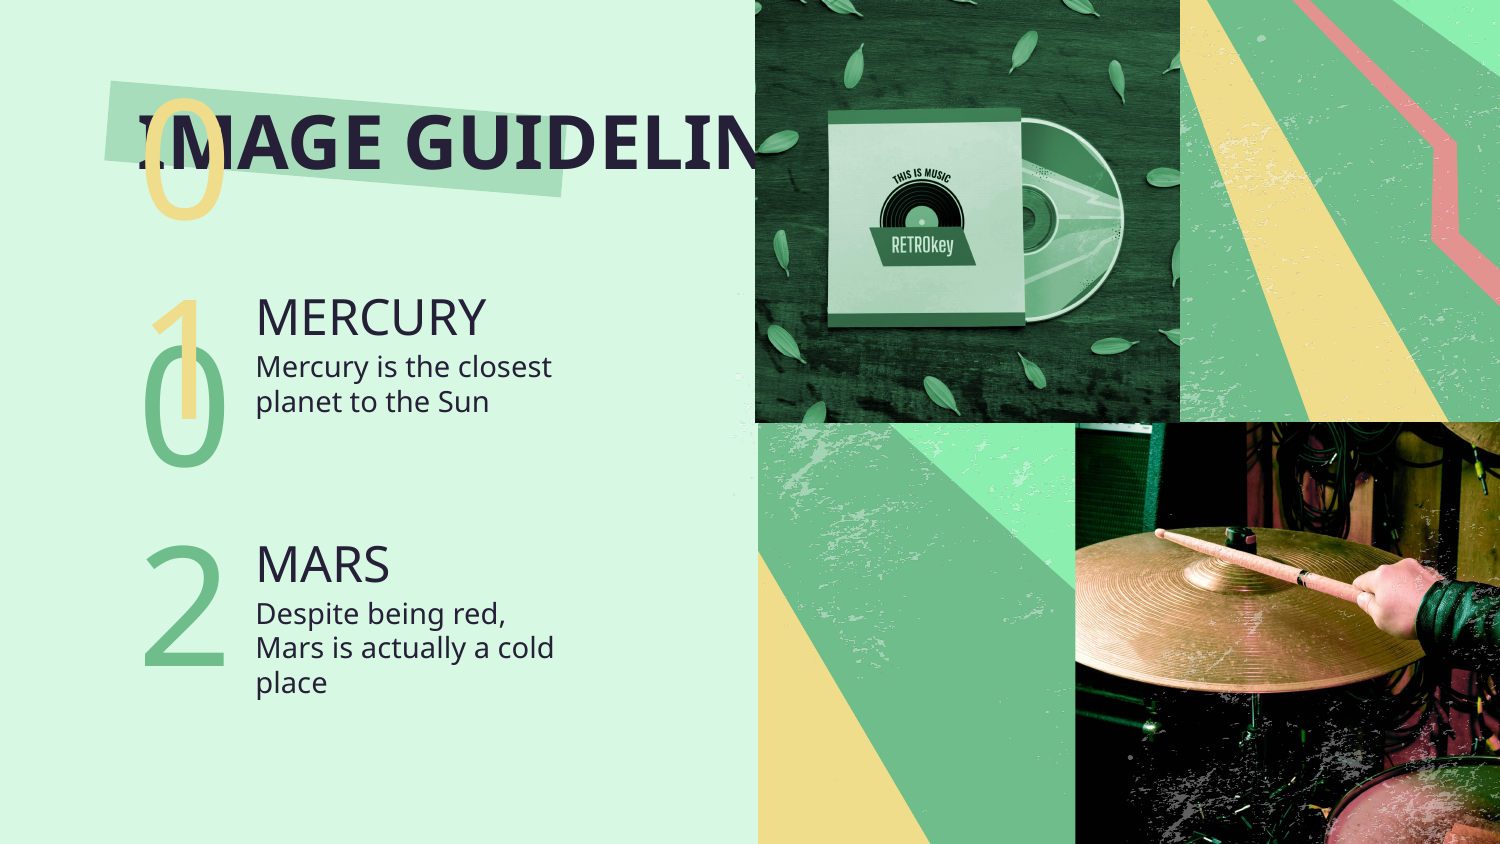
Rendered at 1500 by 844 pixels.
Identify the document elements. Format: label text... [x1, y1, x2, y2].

subtitle MERCURY [240, 272, 557, 332]
picture [732, 0, 1500, 844]
title IMAGE GUIDELINES [123, 79, 749, 204]
subtitle Mercury is the closest planet to the Sun [240, 332, 596, 422]
text_box [104, 80, 123, 162]
subtitle 01 [62, 379, 248, 468]
subtitle MARS [240, 519, 557, 579]
subtitle Despite being red, Mars is actually a cold place [240, 579, 596, 669]
subtitle 02 [62, 626, 248, 715]
